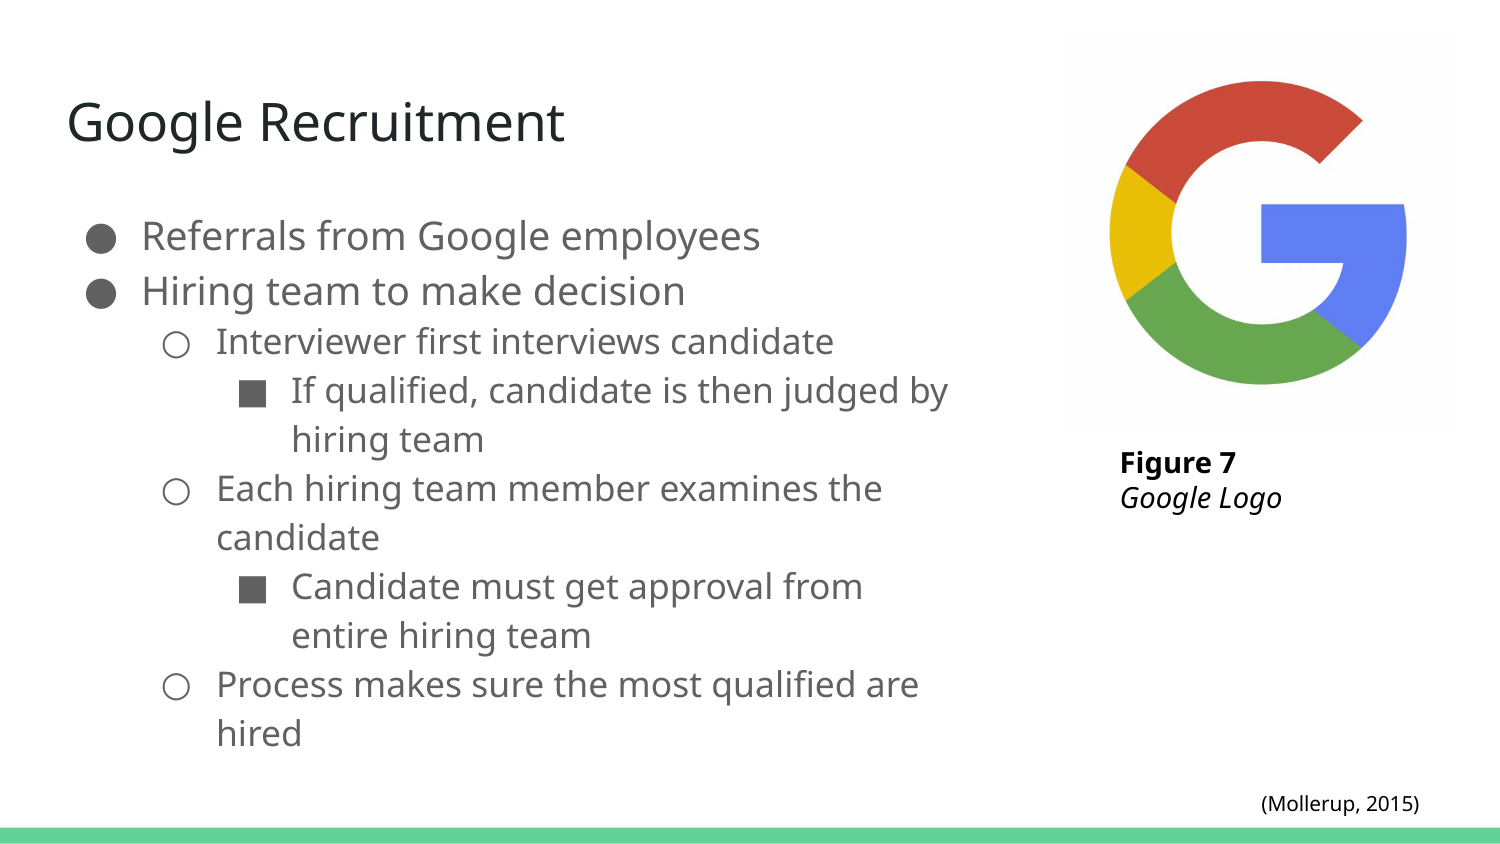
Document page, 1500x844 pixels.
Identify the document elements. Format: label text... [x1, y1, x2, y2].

text_box Figure 7 Google Logo [1104, 438, 1437, 530]
title Google Recruitment [51, 72, 1054, 167]
picture [1059, 30, 1459, 430]
text_box (Mollerup, 2015) [1246, 778, 1500, 829]
list Referrals from Google employees Hiring team to make decision Interviewer first interviews candidate If qualified, candidate is then judged by hiring team Each hiring team member examines the candidate Candidate must get approval from entire hiring team Process makes sure the most qualified are hired [51, 189, 983, 750]
